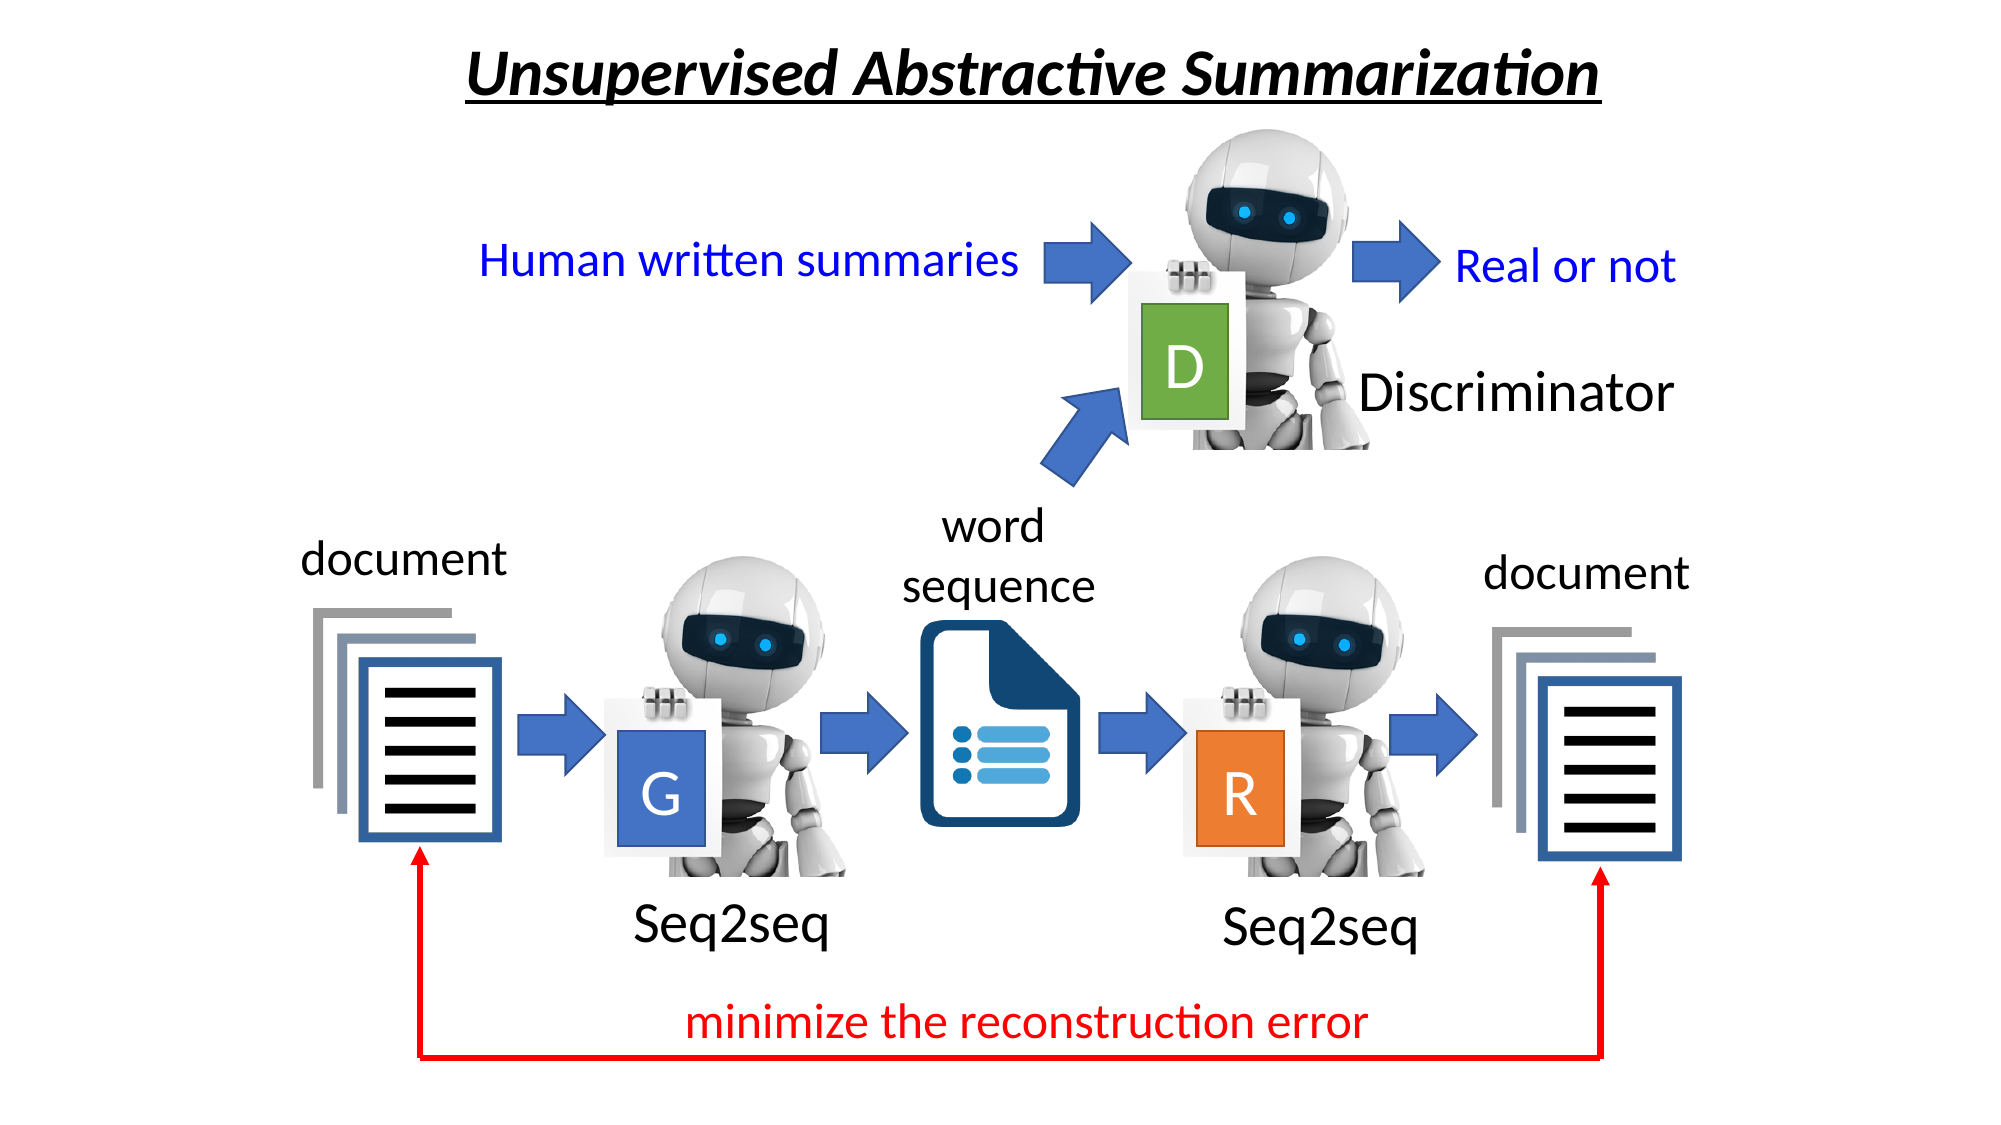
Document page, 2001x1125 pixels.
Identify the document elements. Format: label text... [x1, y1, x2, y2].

text_box [1428, 692, 1479, 777]
text_box [1100, 690, 1179, 775]
text_box document [255, 518, 553, 594]
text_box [1124, 129, 1373, 450]
text_box Seq2seq [1197, 879, 1446, 965]
picture [1489, 627, 1685, 866]
text_box Seq2seq [607, 876, 857, 962]
text_box word sequence [875, 484, 1124, 620]
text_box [1179, 556, 1428, 877]
picture [900, 620, 1100, 827]
picture [310, 608, 505, 847]
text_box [600, 556, 849, 877]
text_box Discriminator [1373, 345, 1707, 431]
text_box Real or not [1412, 225, 1720, 301]
text_box document [1438, 532, 1736, 607]
text_box [517, 692, 600, 777]
text_box [1373, 219, 1412, 304]
text_box [1039, 387, 1124, 488]
text_box [1066, 220, 1124, 305]
text_box Unsupervised Abstractive Summarization [450, 21, 1618, 117]
text_box Human written summaries [432, 219, 1066, 295]
text_box minimize the reconstruction error [669, 980, 1385, 1056]
text_box [849, 690, 900, 775]
